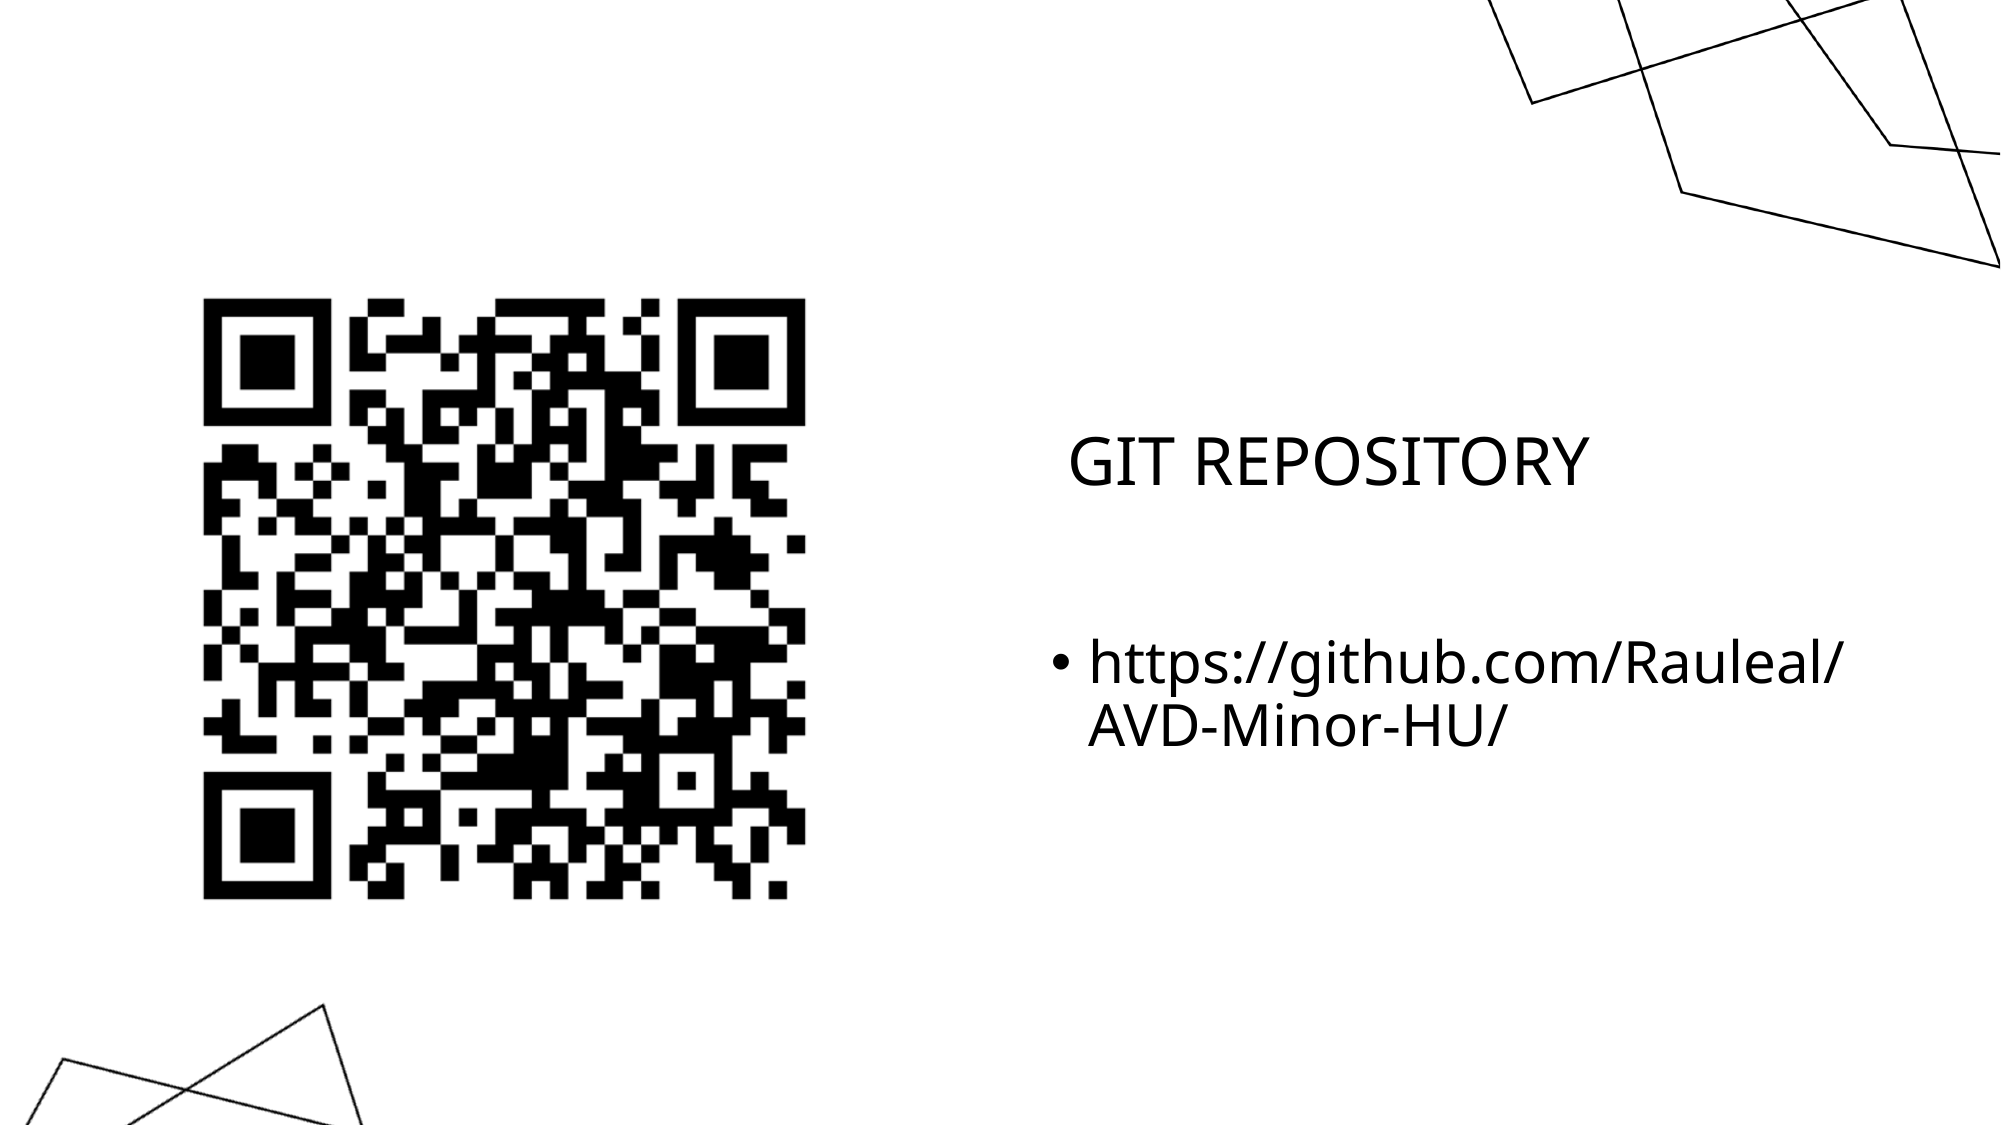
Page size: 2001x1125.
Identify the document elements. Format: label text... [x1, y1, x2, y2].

text_box https://github.com/Rauleal/AVD-Minor-HU/ [1035, 457, 1903, 1018]
picture [179, 274, 830, 925]
picture [1412, 0, 2001, 277]
title Git repository [1052, 331, 1887, 457]
picture [0, 976, 408, 1125]
